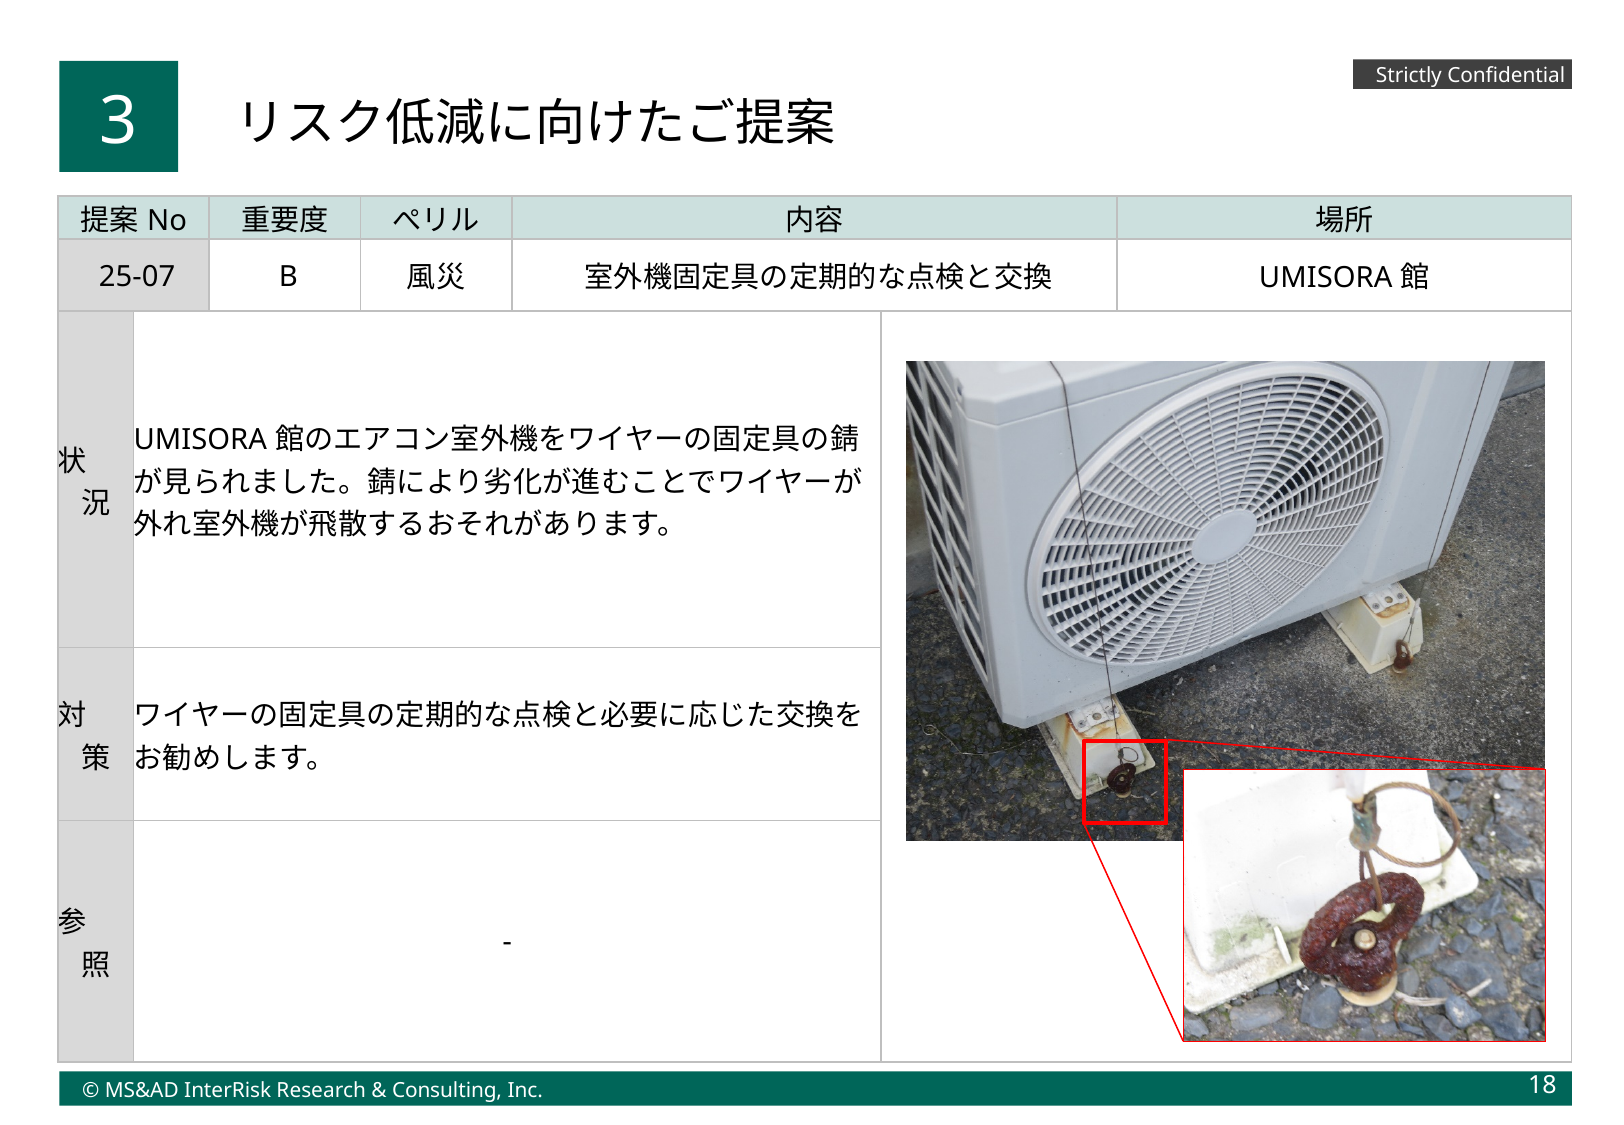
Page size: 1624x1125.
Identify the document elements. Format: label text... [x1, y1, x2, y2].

table_cell [882, 312, 1571, 1061]
table_cell 状 況 [59, 312, 133, 647]
table_cell ワイヤーの固定具の定期的な点検と必要に応じた交換をお勧めします。 [134, 648, 880, 820]
table_cell UMISORA館のエアコン室外機をワイヤーの固定具の錆が見られました。錆により劣化が進むことでワイヤーが外れ室外機が飛散するおそれがあります。 [134, 312, 880, 647]
table_cell 風災 [361, 240, 511, 310]
table_cell - [134, 821, 880, 1061]
table_cell 参 照 [59, 821, 133, 1061]
table_cell 25-07 [59, 240, 208, 310]
table_header 重要度 [210, 197, 360, 238]
table_header 場所 [1118, 197, 1571, 238]
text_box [1083, 823, 1184, 1042]
text_box 3 [59, 60, 179, 172]
table_header ぺリル [361, 197, 511, 238]
table_cell 室外機固定具の定期的な点検と交換 [513, 240, 1116, 310]
text_box © MS&AD InterRisk Research & Consulting, Inc. [59, 1071, 1572, 1106]
text_box リスク低減に向けたご提案 [212, 60, 1400, 180]
picture [906, 361, 1547, 1042]
table_cell 対 策 [59, 648, 133, 820]
table_cell UMISORA館 [1118, 240, 1571, 310]
table_cell B [210, 240, 360, 310]
text_box 18 [1504, 1058, 1581, 1103]
text_box Strictly Confidential [1353, 59, 1572, 89]
table_header 内容 [513, 197, 1116, 238]
table_header 提案No [59, 197, 208, 238]
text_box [1167, 739, 1545, 770]
